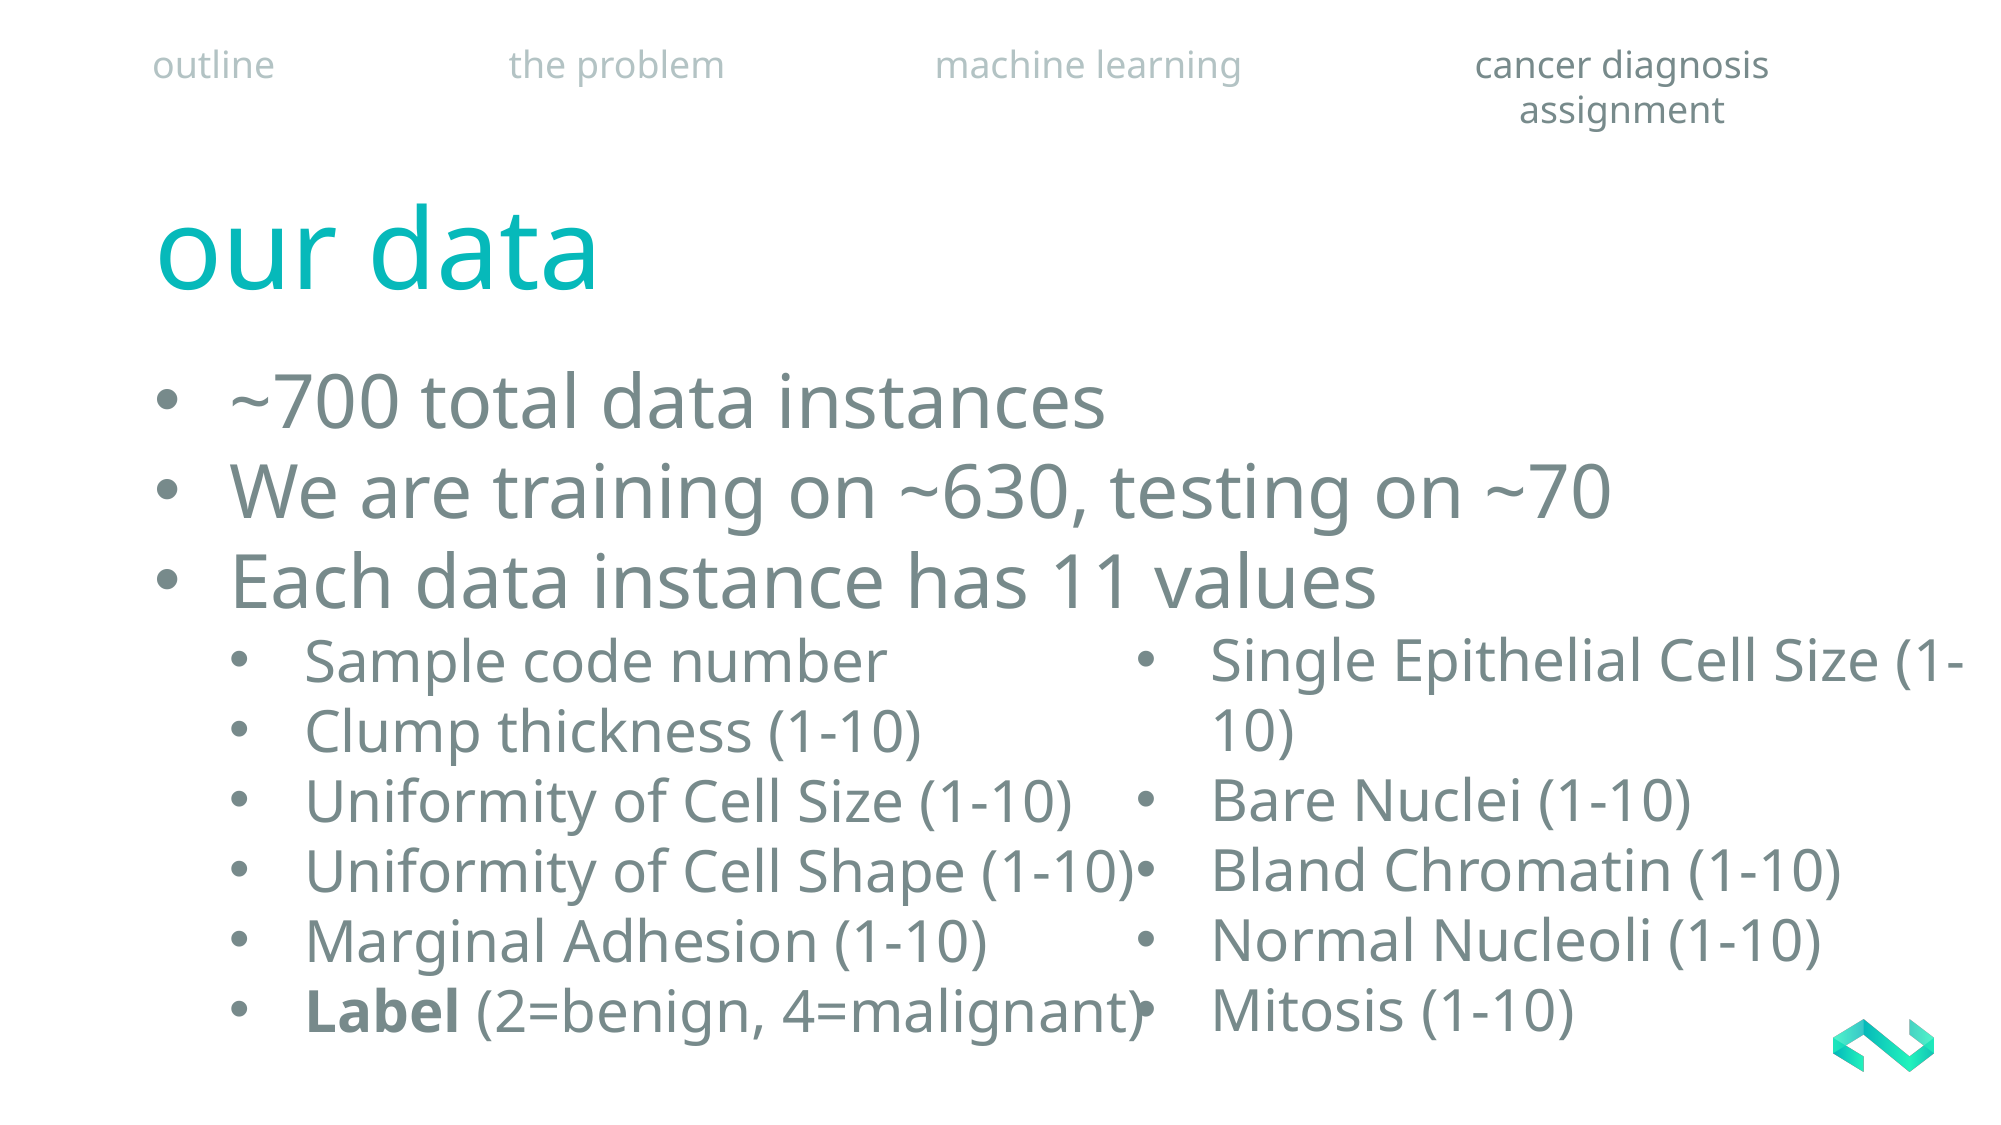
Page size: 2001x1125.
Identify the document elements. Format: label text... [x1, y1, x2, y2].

text_box the problem [484, 34, 750, 94]
picture [1833, 1019, 1934, 1072]
text_box machine learning [893, 34, 1284, 94]
text_box cancer diagnosis assignment [1360, 34, 1884, 139]
text_box Single Epithelial Cell Size (1-10) Bare Nuclei (1-10) Bland Chromatin (1-10) Normal Nucleoli (1-10) Mitosis (1-10) [1045, 616, 1992, 1096]
text_box outline [81, 33, 346, 94]
text_box our data [139, 169, 1717, 320]
text_box ~700 total data instances We are training on ~630, testing on ~70 Each data instance has 11 values Sample code number Clump thickness (1-10) Uniformity of Cell Size (1-10) Uniformity of Cell Shape (1-10) Marginal Adhesion (1-10) Label (2=benign, 4=malignant) [139, 321, 1834, 1052]
